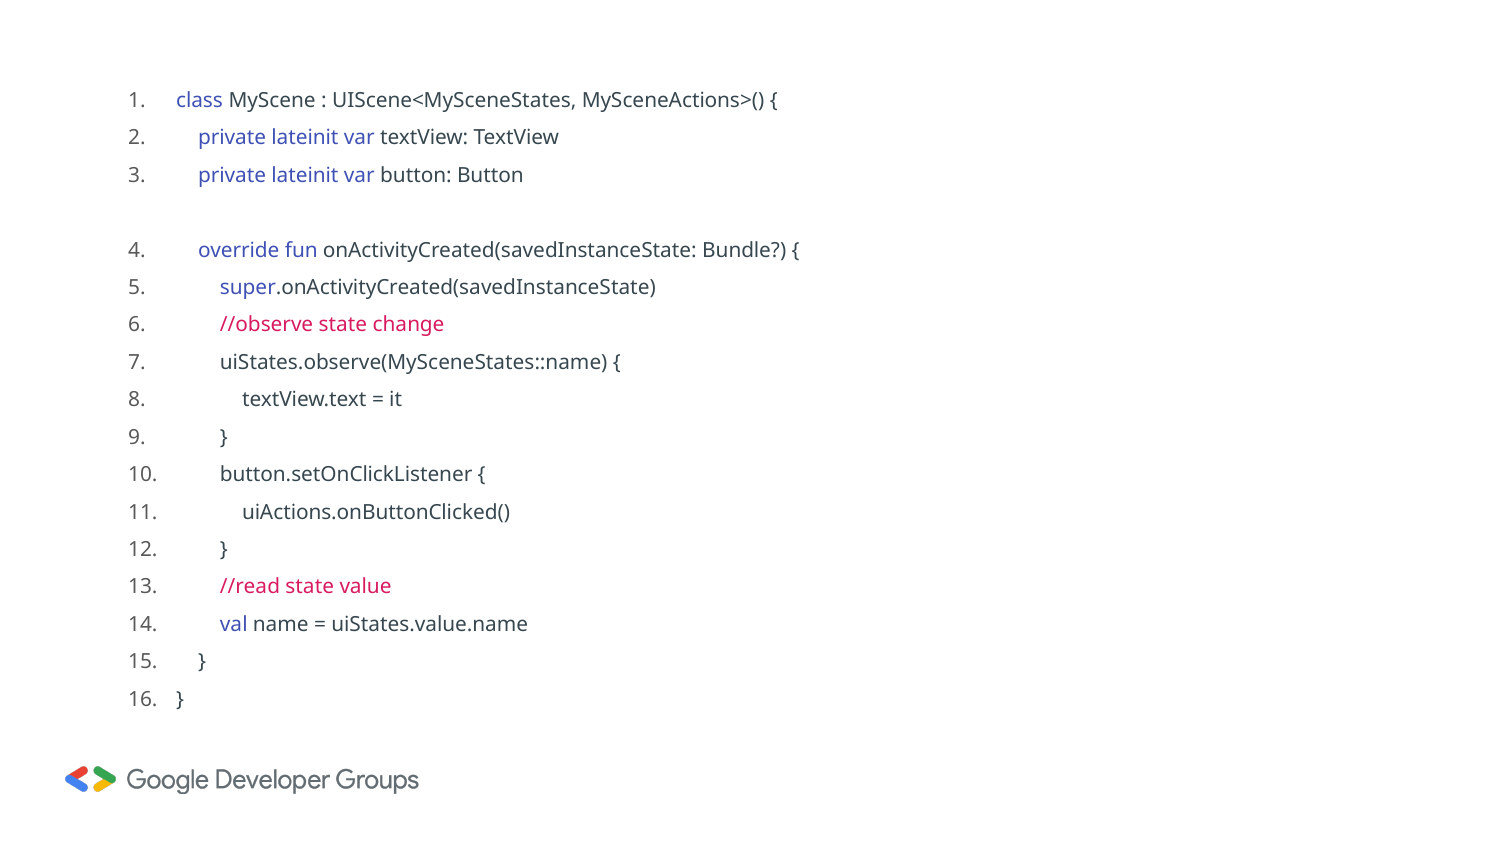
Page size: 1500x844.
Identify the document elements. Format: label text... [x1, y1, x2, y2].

picture [64, 766, 419, 794]
text_box class MyScene : UIScene<MySceneStates, MySceneActions>() { private lateinit var textView: TextView private lateinit var button: Button override fun onActivityCreated(savedInstanceState: Bundle?) { super.onActivityCreated(savedInstanceState) //observe state change uiStates.observe(MySceneStates::name) { textView.text = it } button.setOnClickListener { uiActions.onButtonClicked() } //read state value val name = uiStates.value.name } } [86, 58, 1251, 703]
